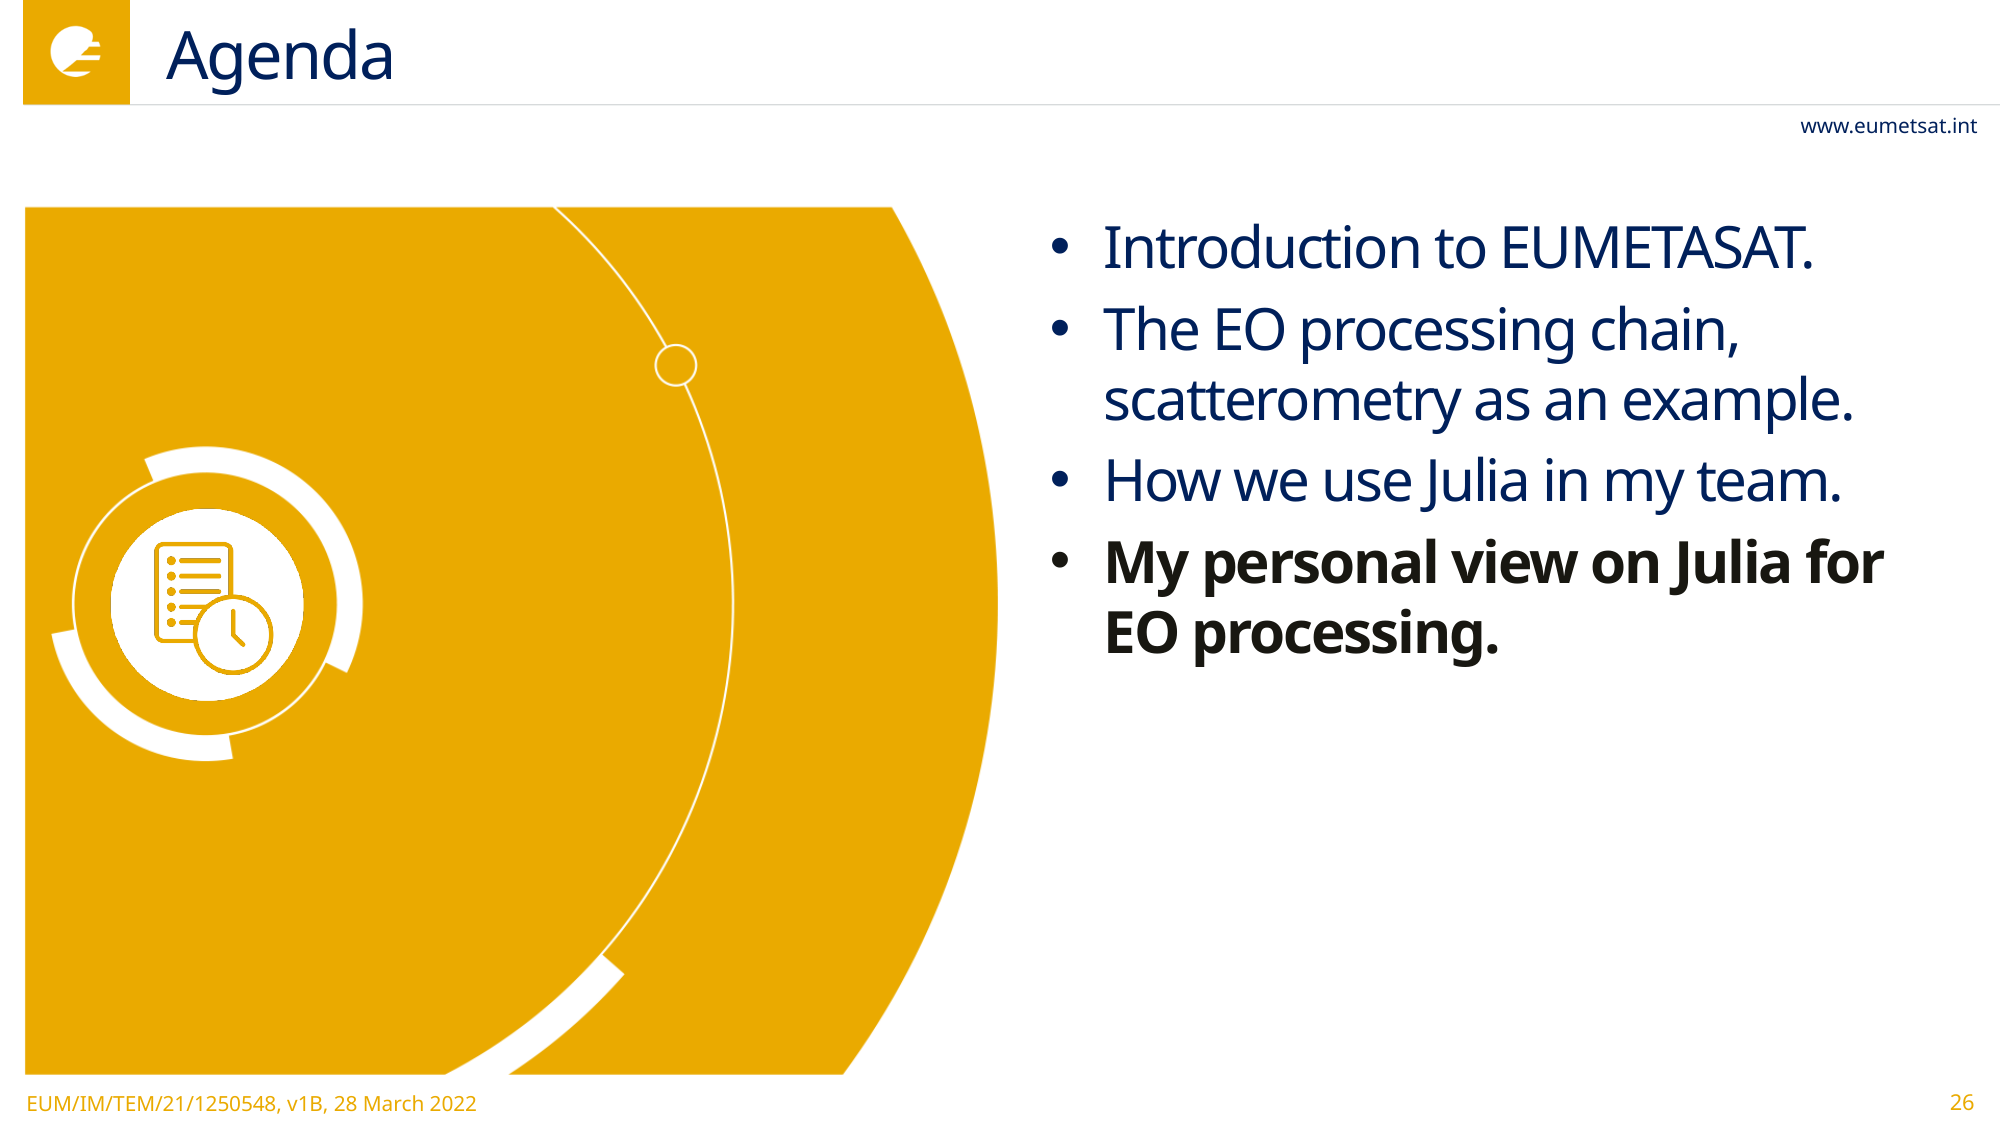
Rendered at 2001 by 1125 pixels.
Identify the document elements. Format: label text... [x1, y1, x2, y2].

picture [0, 143, 2000, 1090]
list Introduction to EUMETASAT. The EO processing chain, scatterometry as an example. How we use Julia in my team. My personal view on Julia for EO processing. [1034, 202, 1932, 1051]
picture [21, 0, 131, 106]
title Agenda [134, 0, 1977, 106]
